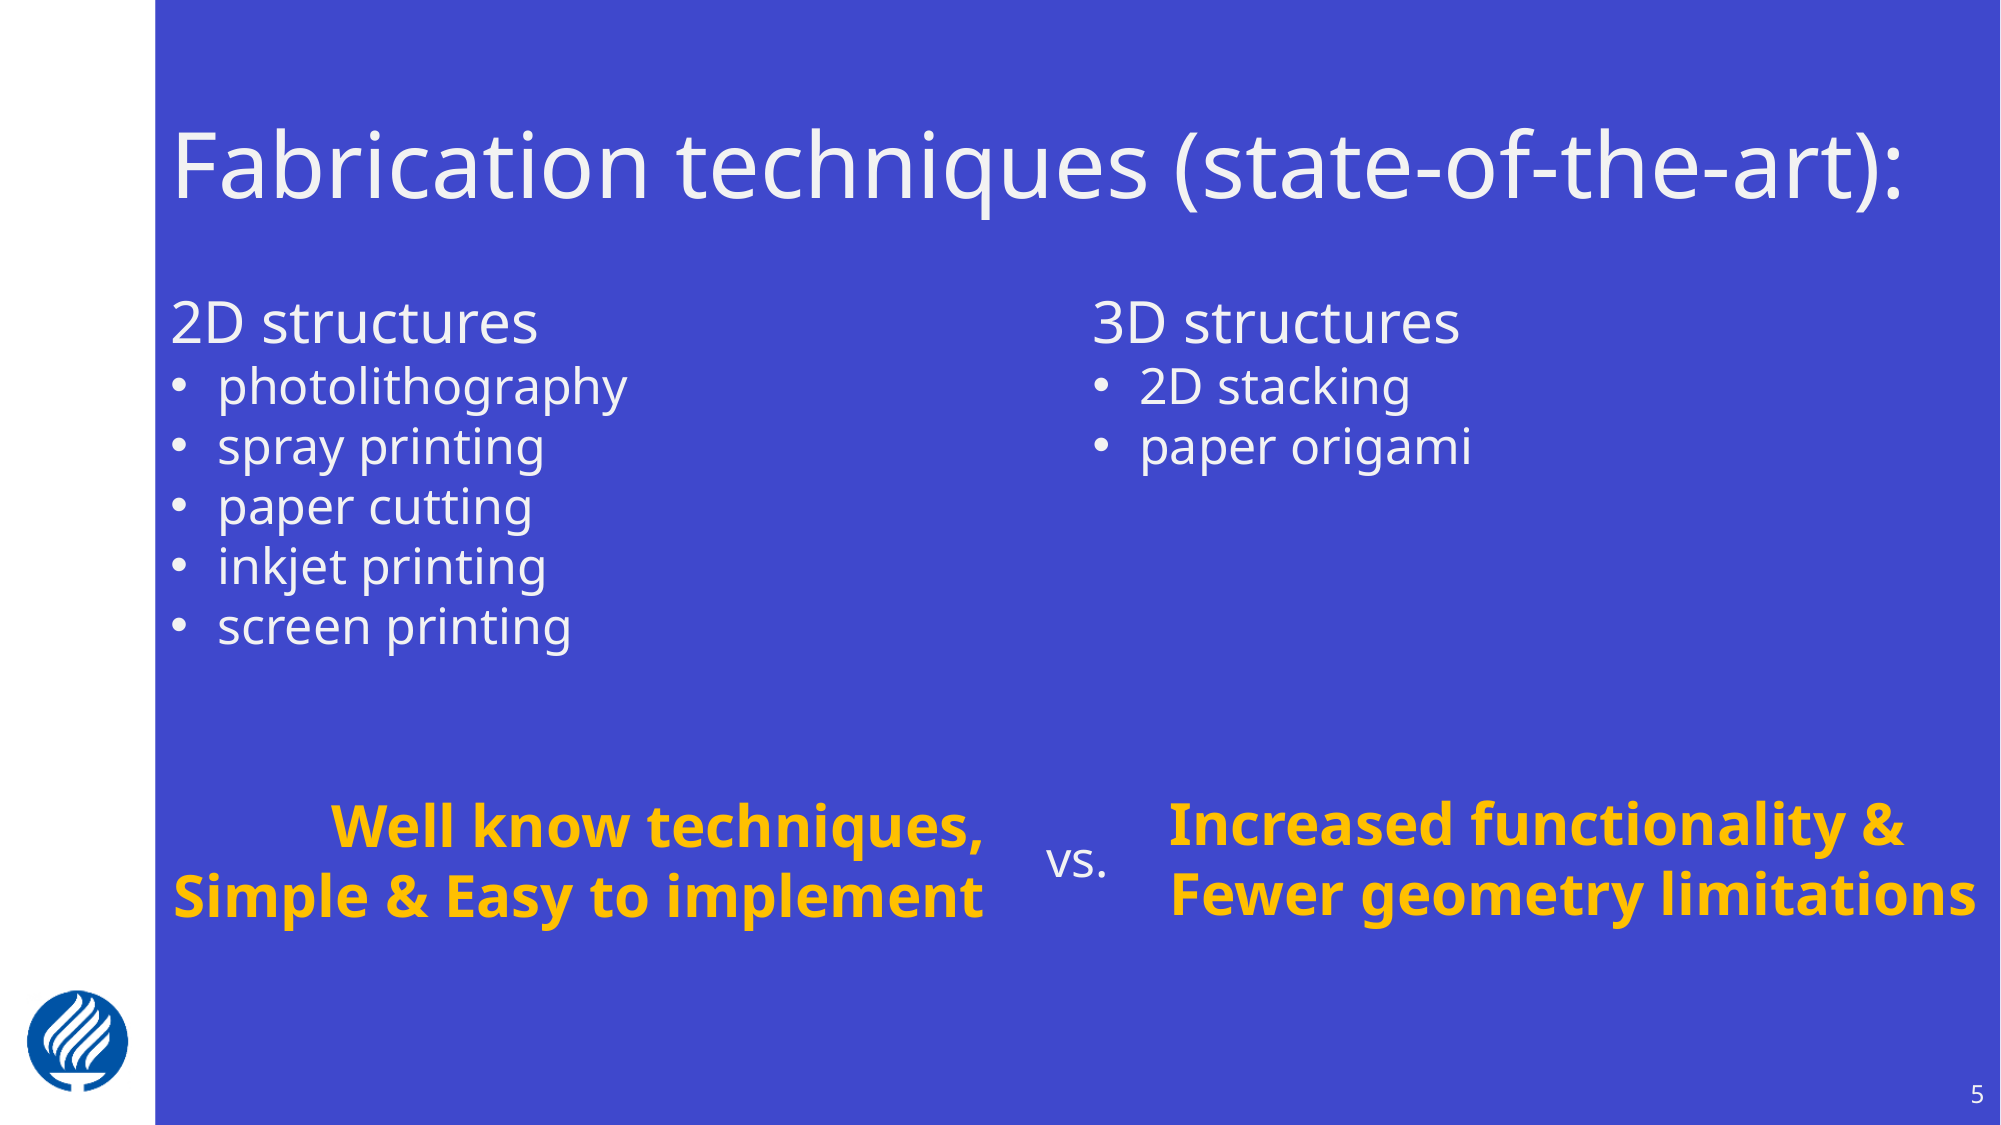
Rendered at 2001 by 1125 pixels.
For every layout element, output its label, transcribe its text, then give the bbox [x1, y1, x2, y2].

picture [0, 0, 2001, 1125]
slide_number 5 [1914, 1065, 2000, 1125]
title Fabrication techniques (state-of-the-art): [155, 59, 2000, 277]
text_box 3D structures 2D stacking paper origami [1077, 277, 2000, 483]
text_box Increased functionality & Fewer geometry limitations [1154, 779, 2000, 935]
text_box vs. [1029, 820, 1127, 895]
text_box Well know techniques, Simple & Easy to implement [154, 782, 1000, 937]
text_box 2D structures photolithography spray printing paper cutting inkjet printing screen printing [155, 277, 1078, 663]
